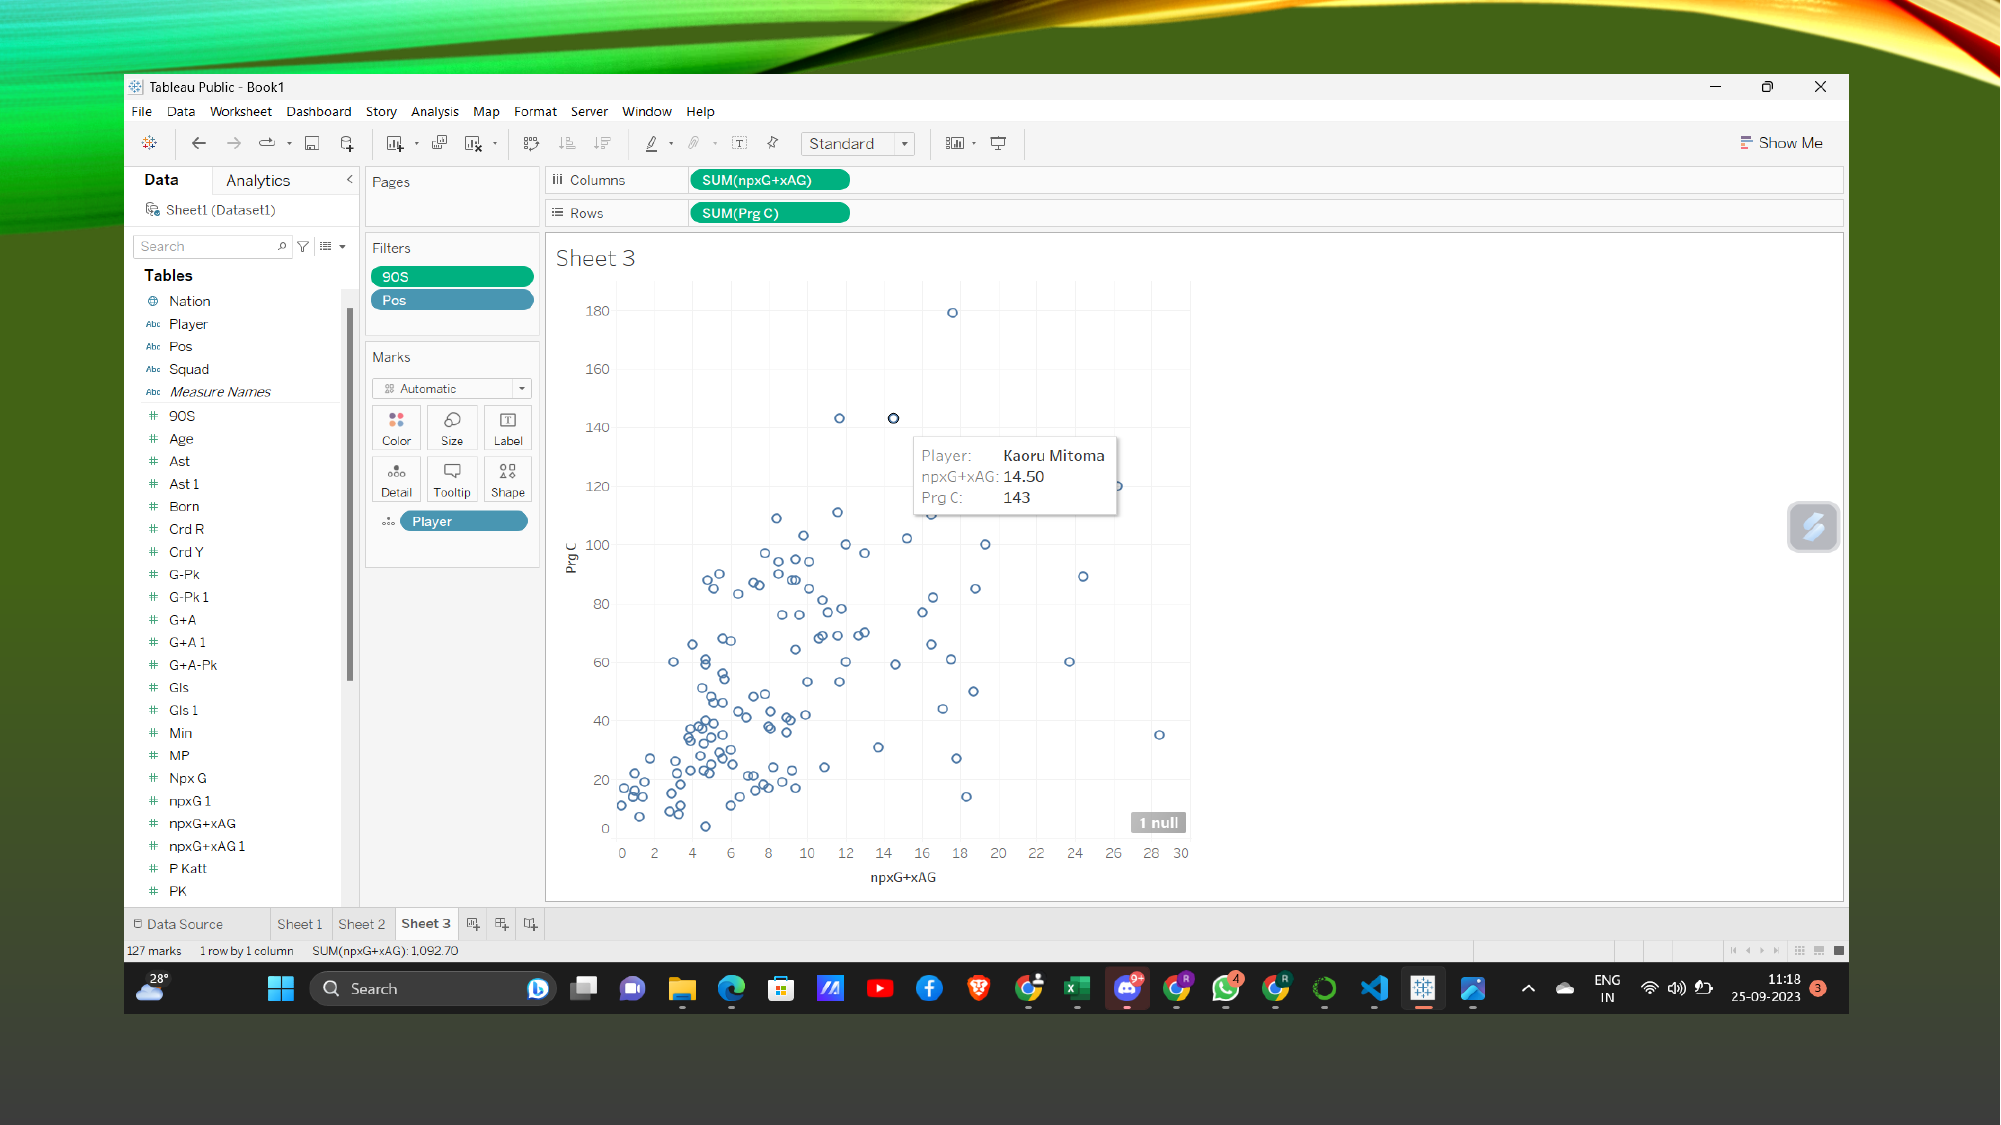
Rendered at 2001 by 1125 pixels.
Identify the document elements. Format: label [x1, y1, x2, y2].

picture [0, 0, 2000, 237]
list [123, 73, 1849, 1014]
